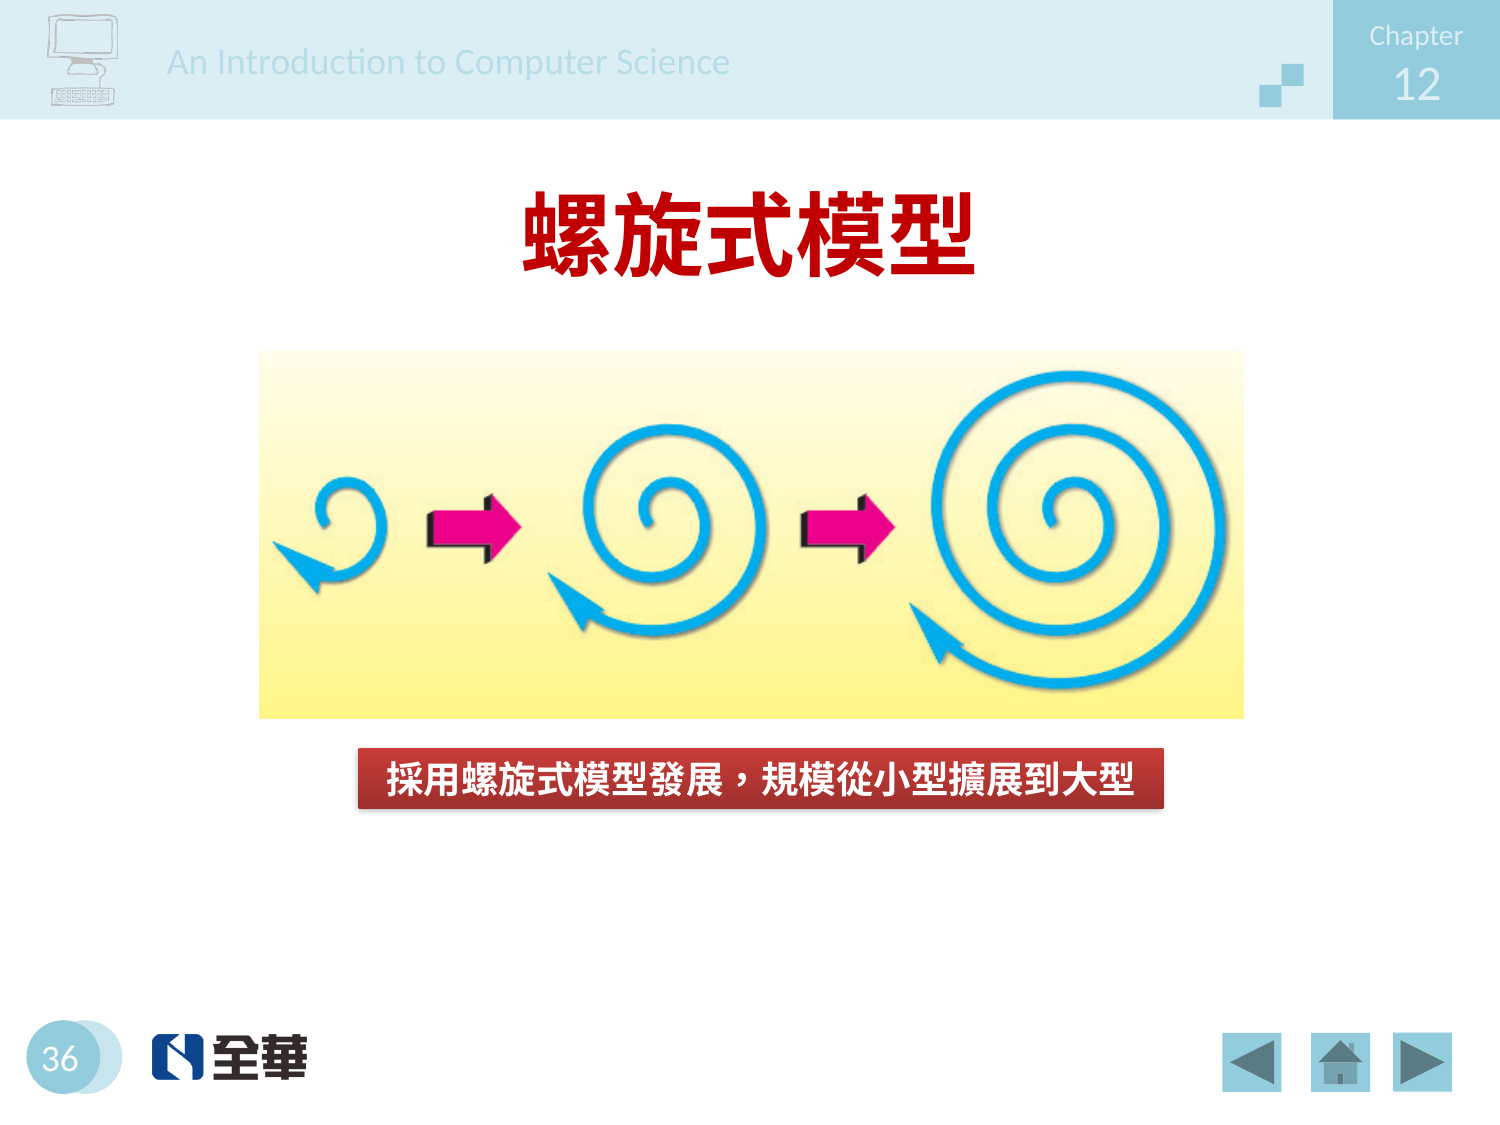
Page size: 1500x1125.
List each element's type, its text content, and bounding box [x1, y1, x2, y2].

title 螺旋式模型 [75, 138, 1425, 327]
picture [152, 1034, 307, 1080]
text_box 採用螺旋式模型發展，規模從小型擴展到大型 [358, 748, 1164, 809]
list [259, 350, 1245, 719]
picture [47, 14, 118, 106]
